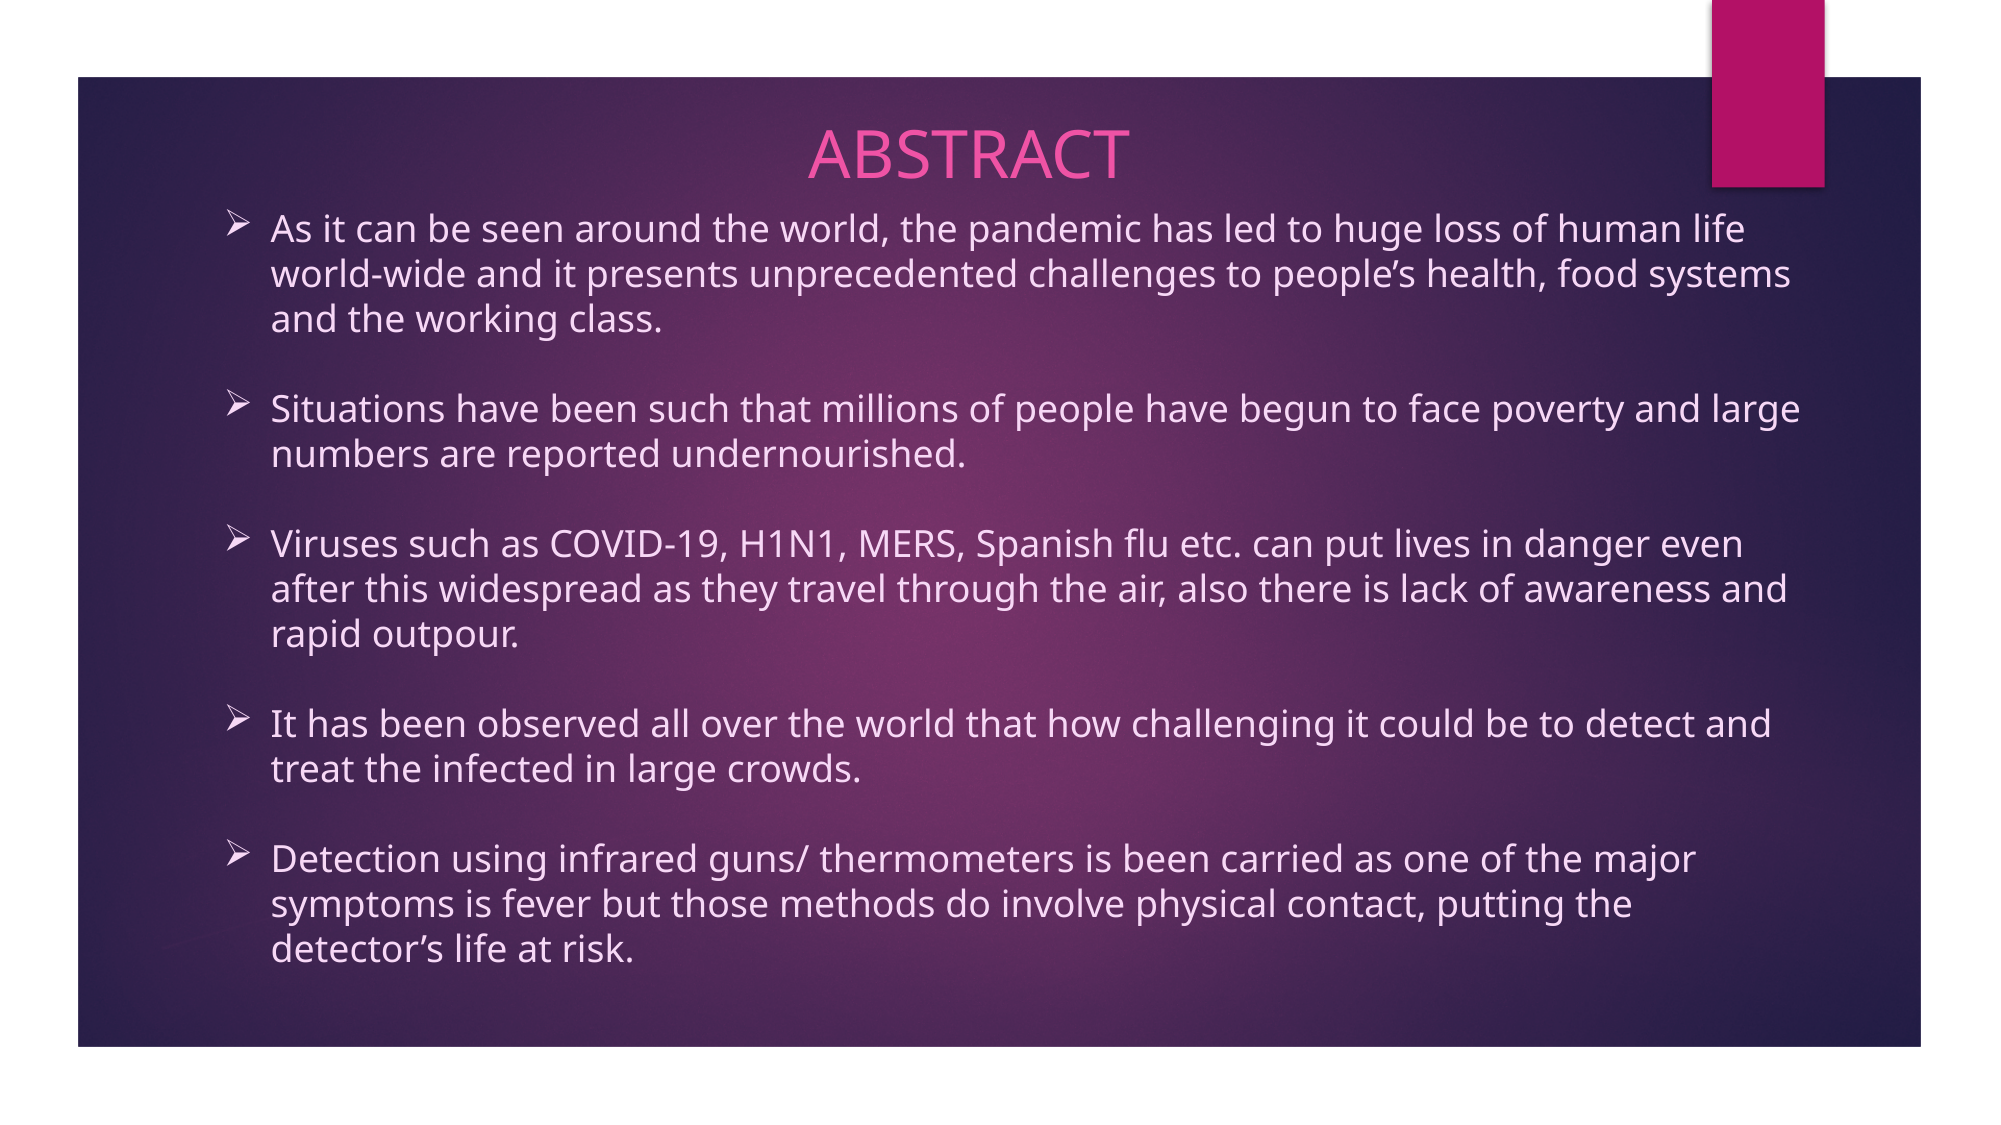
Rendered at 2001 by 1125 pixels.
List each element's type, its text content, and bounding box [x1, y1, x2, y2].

subtitle ABSTRACT [208, 104, 1657, 198]
text_box As it can be seen around the world, the pandemic has led to huge loss of human life world-wide and it presents unprecedented challenges to people’s health, food systems and the working class. Situations have been such that millions of people have begun to face poverty and large numbers are reported undernourished. Viruses such as COVID-19, H1N1, MERS, Spanish flu etc. can put lives in danger even after this widespread as they travel through the air, also there is lack of awareness and rapid outpour. It has been observed all over the world that how challenging it could be to detect and treat the infected in large crowds. Detection using infrared guns/ thermometers is been carried as one of the major symptoms is fever but those methods do involve physical contact, putting the detector’s life at risk. [208, 198, 1824, 1068]
